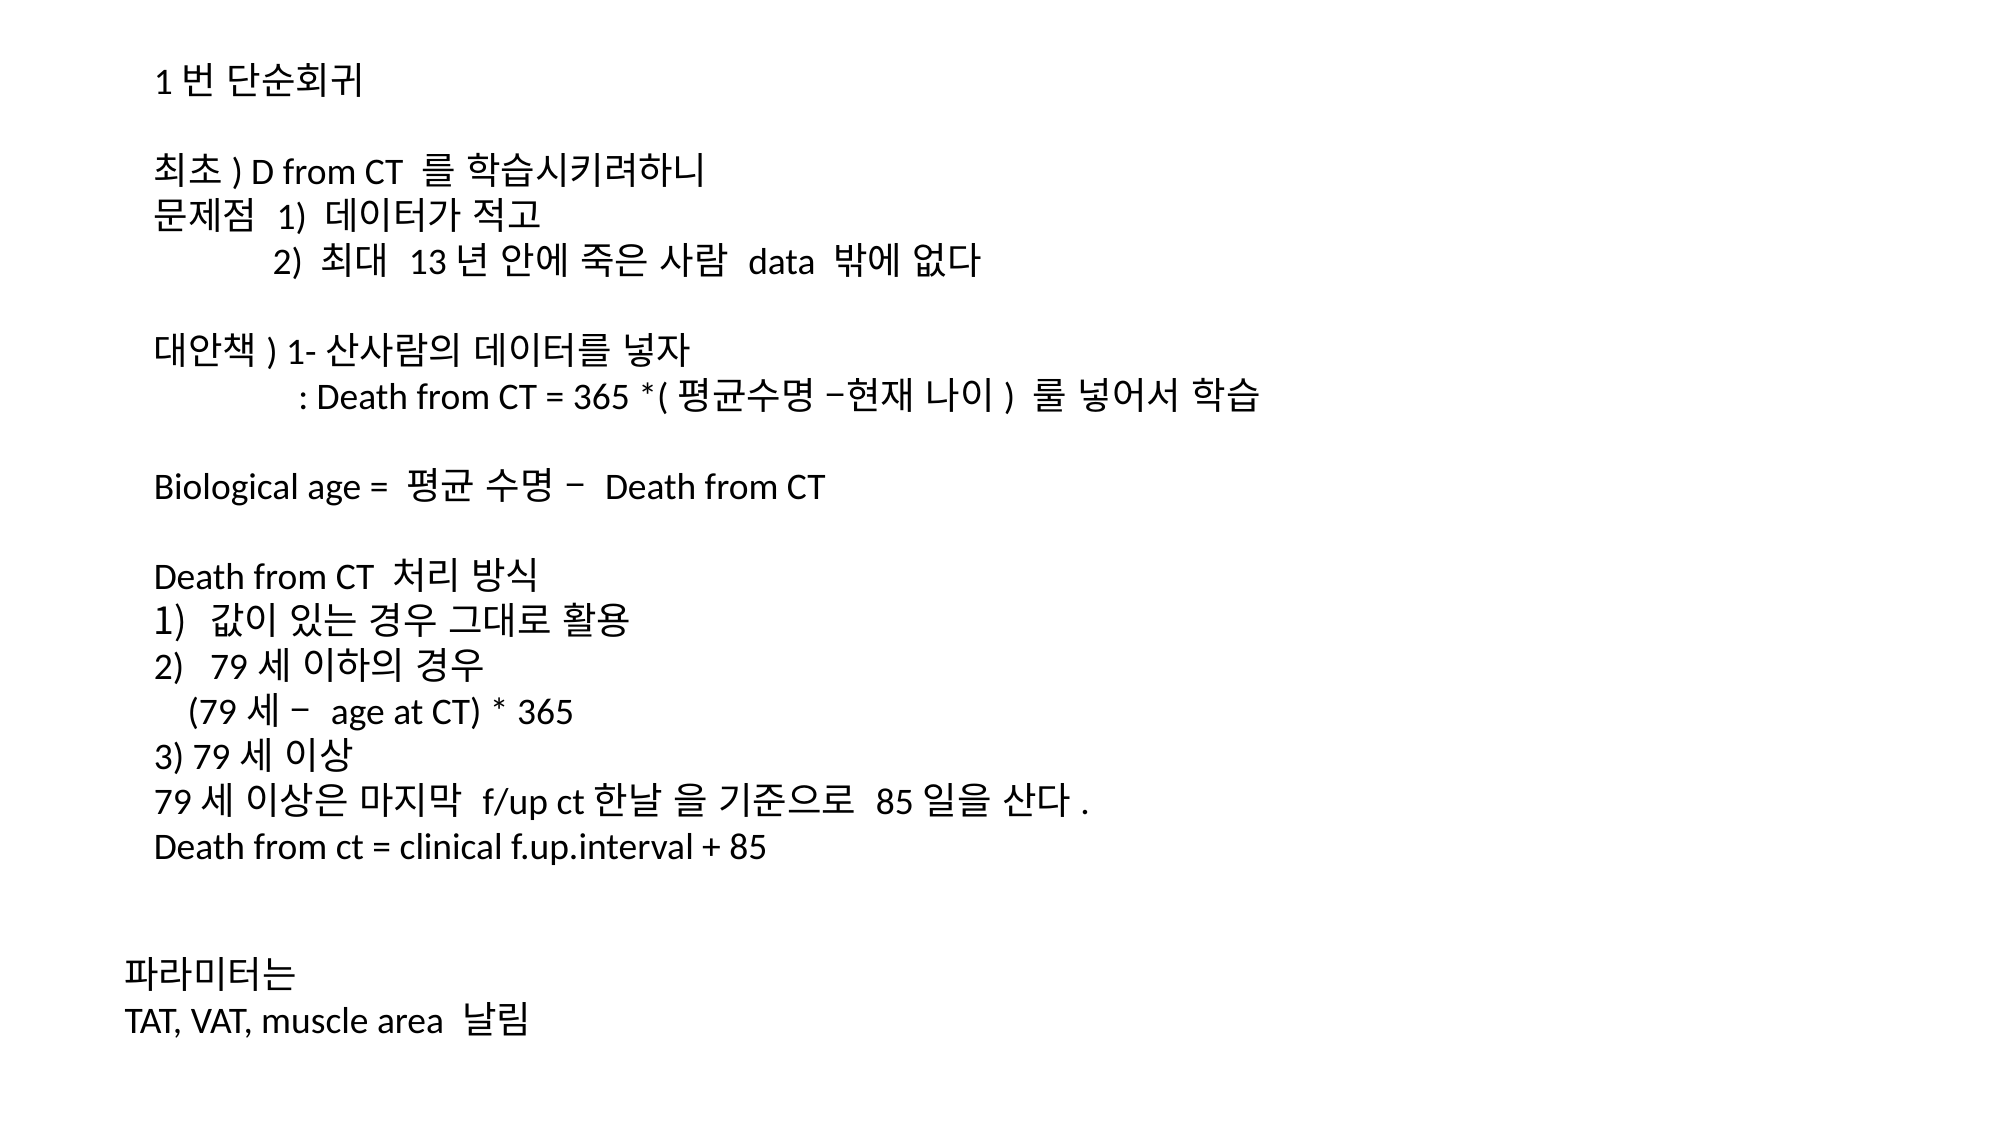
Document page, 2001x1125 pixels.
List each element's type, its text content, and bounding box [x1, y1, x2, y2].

text_box 1번 단순회귀 최초) D from CT 를 학습시키려하니 문제점 1) 데이터가 적고 2) 최대 13년 안에 죽은 사람 data 밖에 없다 대안책) 1-산사람의 데이터를 넣자 : Death from CT = 365 *(평균수명 –현재 나이) 룰 넣어서 학습 Biological age = 평균 수명 – Death from CT Death from CT 처리 방식 값이 있는 경우 그대로 활용 79세 이하의 경우 (79세 – age at CT) * 365 3) 79세 이상 79세 이상은 마지막 f/up ct한날 을 기준으로 85일을 산다. Death from ct = clinical f.up.interval + 85 [139, 49, 1299, 920]
text_box 파라미터는 TAT, VAT, muscle area 날림 [109, 943, 1436, 1049]
